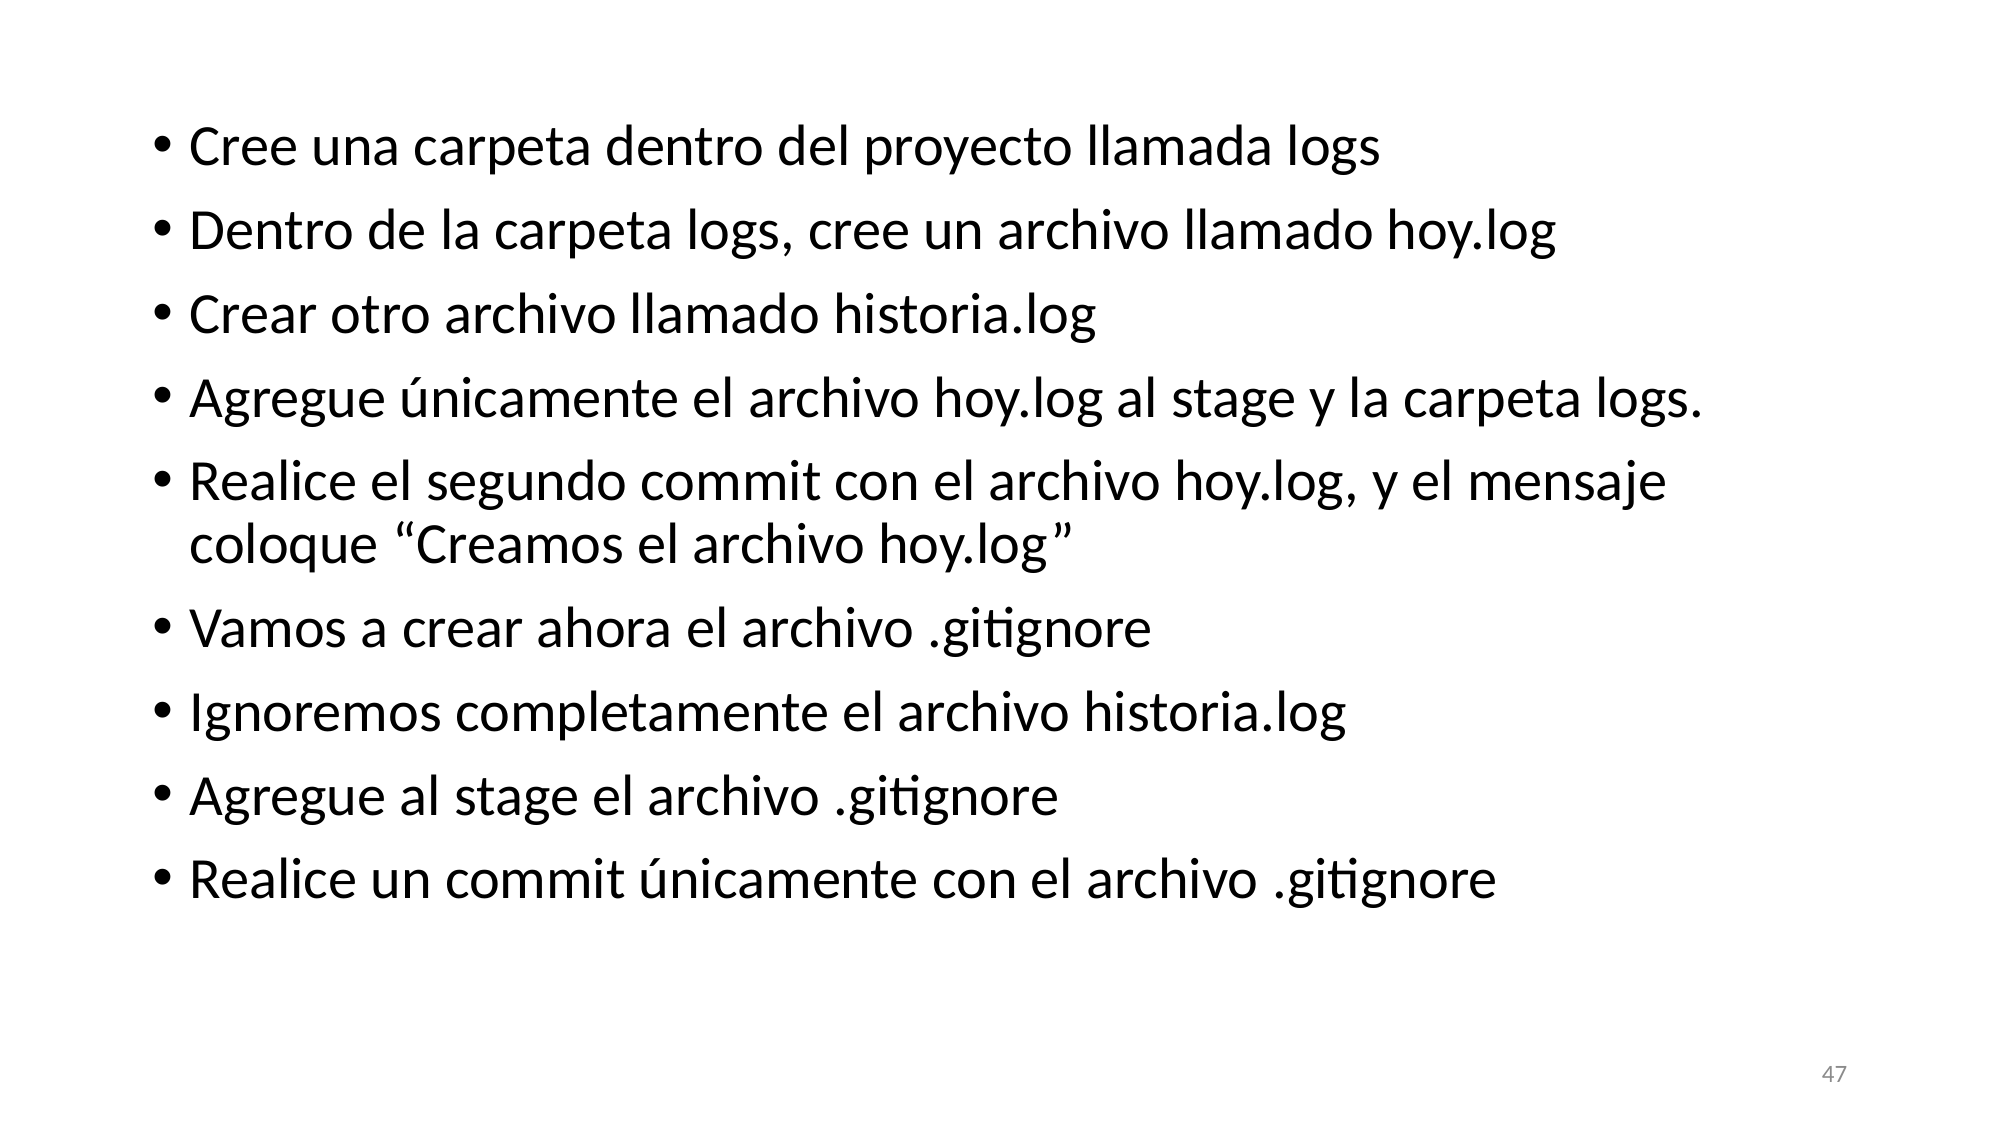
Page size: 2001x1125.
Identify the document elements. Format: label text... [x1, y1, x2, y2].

list Cree una carpeta dentro del proyecto llamada logs Dentro de la carpeta logs, cree un archivo llamado hoy.log Crear otro archivo llamado historia.log Agregue únicamente el archivo hoy.log al stage y la carpeta logs. Realice el segundo commit con el archivo hoy.log, y el mensaje coloque “Creamos el archivo hoy.log” Vamos a crear ahora el archivo .gitignore Ignoremos completamente el archivo historia.log Agregue al stage el archivo .gitignore Realice un commit únicamente con el archivo .gitignore [137, 107, 1863, 1014]
slide_number 47 [1412, 1042, 1863, 1103]
